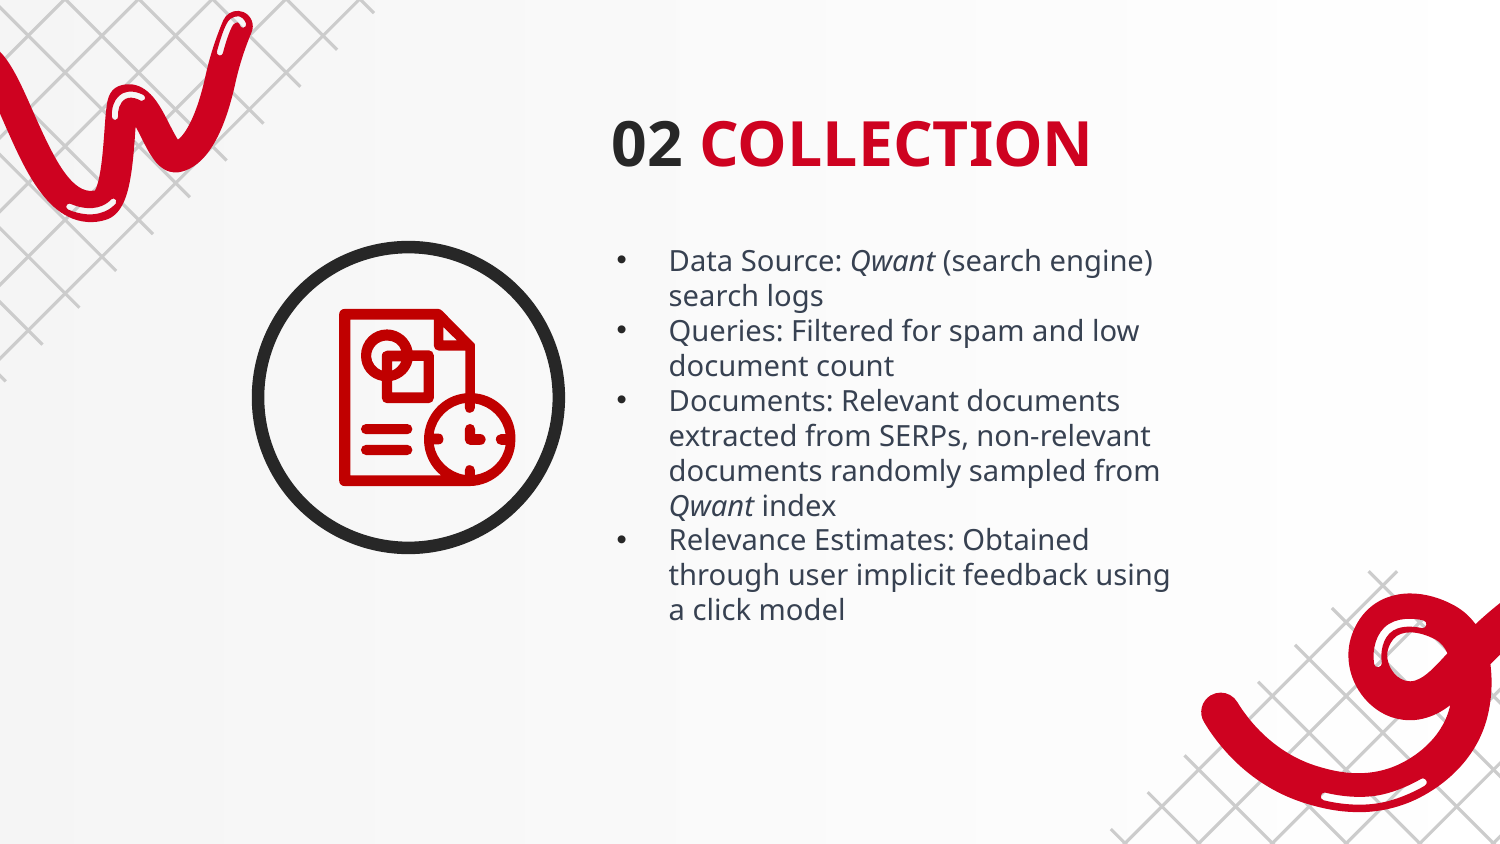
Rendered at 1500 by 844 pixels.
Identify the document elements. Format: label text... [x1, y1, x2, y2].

subtitle Data Source: Qwant (search engine) search logs Queries: Filtered for spam and low document count Documents: Relevant documents extracted from SERPs, non-relevant documents randomly sampled from Qwant index Relevance Estimates: Obtained through user implicit feedback using a click model [578, 227, 1197, 795]
title 02 COLLECTION [596, 79, 1215, 195]
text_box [338, 308, 517, 487]
text_box [258, 247, 559, 548]
